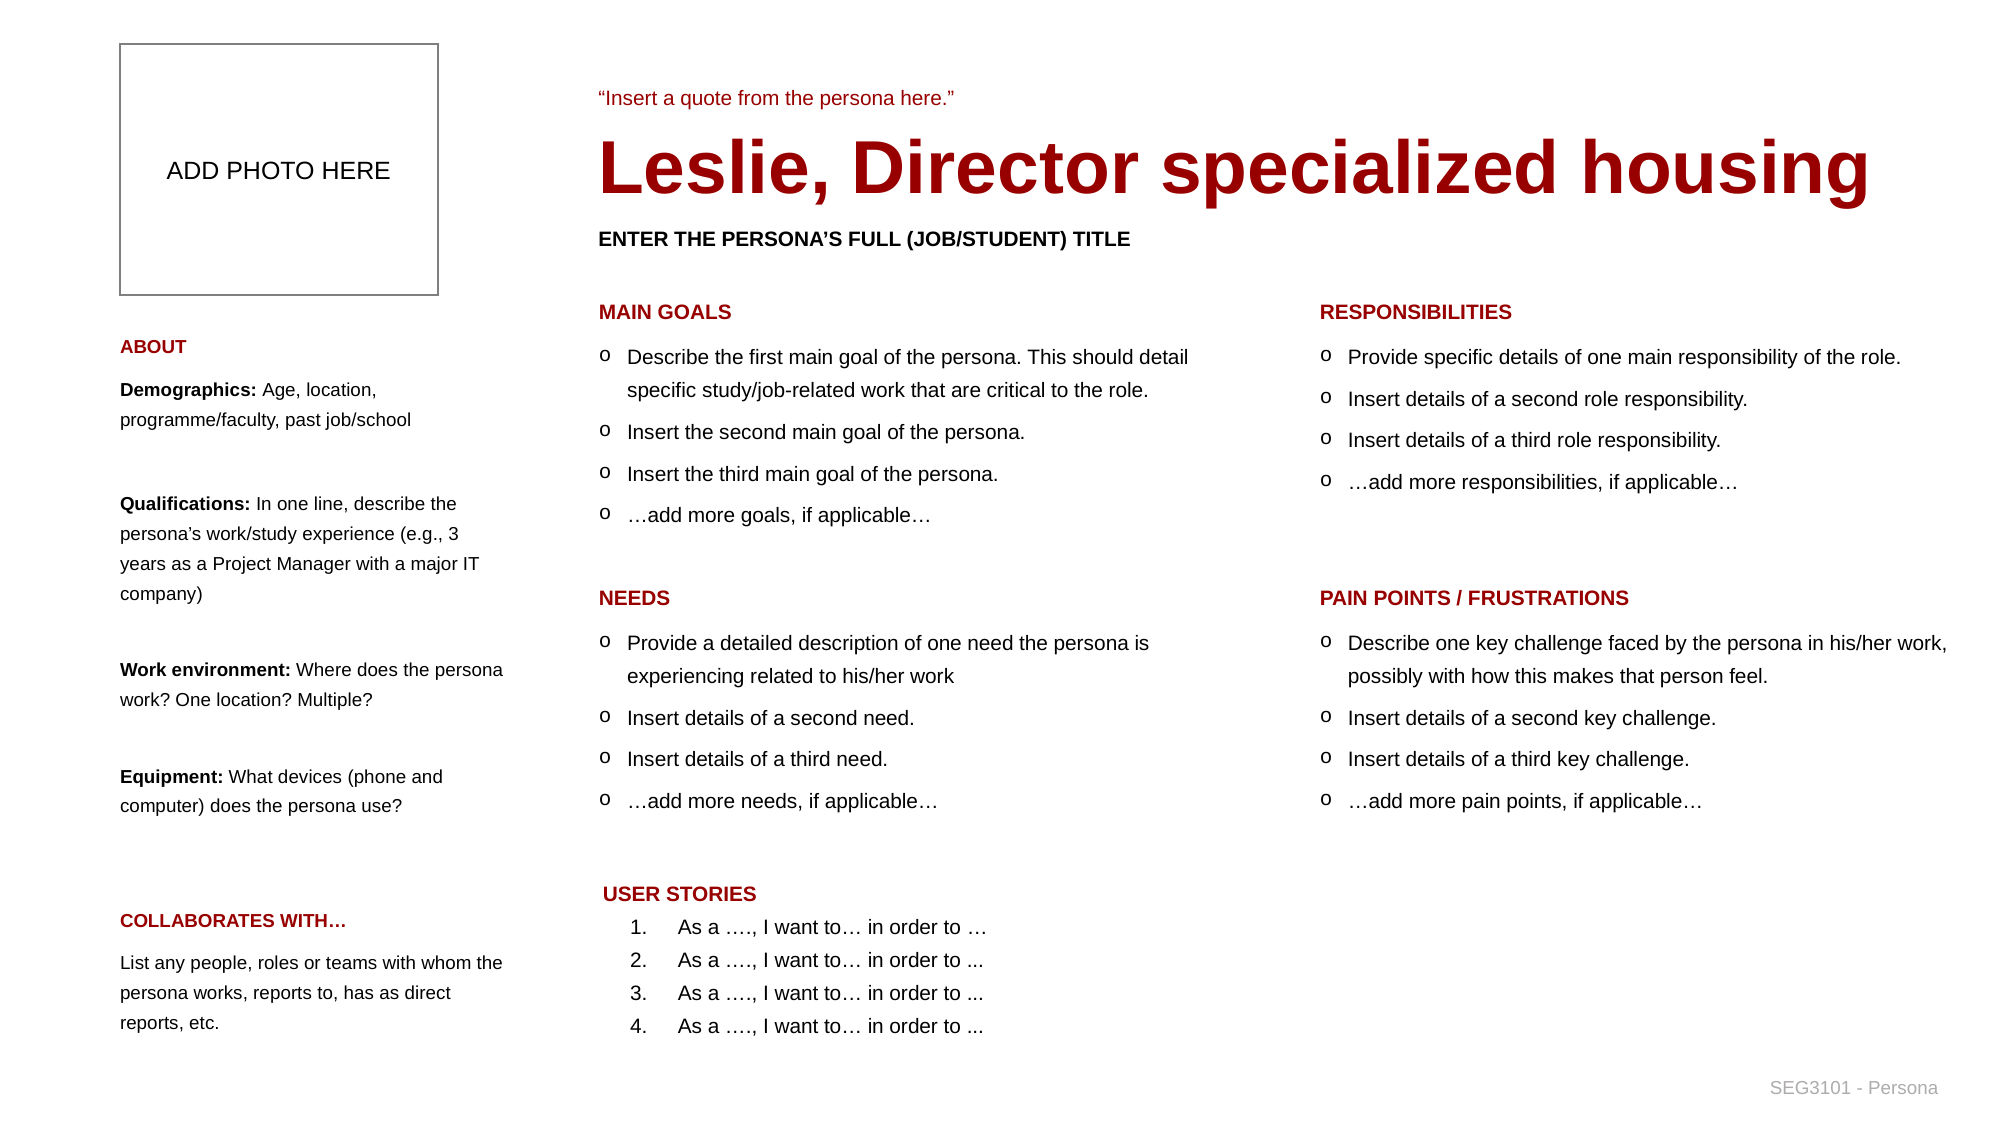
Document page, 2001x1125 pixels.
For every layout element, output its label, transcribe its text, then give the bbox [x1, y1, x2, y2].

text_box ENTER THE PERSONA’S FULL (JOB/STUDENT) TITLE [598, 217, 1382, 267]
text_box PAIN POINTS / FRUSTRATIONS Describe one key challenge faced by the persona in his/her work, possibly with how this makes that person feel. Insert details of a second key challenge. Insert details of a third key challenge. …add more pain points, if applicable… [1319, 575, 1965, 848]
text_box ABOUT Demographics: Age, location, programme/faculty, past job/school Qualifications: In one line, describe the persona’s work/study experience (e.g., 3 years as a Project Manager with a major IT company) Work environment: Where does the persona work? One location? Multiple? Equipment: What devices (phone and computer) does the persona use? COLLABORATES WITH… List any people, roles or teams with whom the persona works, reports to, has as direct reports, etc. [120, 327, 510, 1068]
text_box [0, 0, 493, 493]
text_box NEEDS Provide a detailed description of one need the persona is experiencing related to his/her work Insert details of a second need. Insert details of a third need. …add more needs, if applicable… [598, 575, 1244, 848]
text_box “Insert a quote from the persona here.” [598, 62, 1382, 122]
text_box Leslie, Director specialized housing [598, 118, 1939, 209]
text_box MAIN GOALS Describe the first main goal of the persona. This should detail specific study/job-related work that are critical to the role. Insert the second main goal of the persona. Insert the third main goal of the persona. …add more goals, if applicable… [598, 290, 1244, 530]
text_box RESPONSIBILITIES Provide specific details of one main responsibility of the role. Insert details of a second role responsibility. Insert details of a third role responsibility. …add more responsibilities, if applicable… [1319, 290, 1965, 530]
text_box USER STORIES As a …., I want to… in order to … As a …., I want to… in order to ... As a …., I want to… in order to ... As a …., I want to… in order to ... [588, 857, 1965, 1061]
text_box SEG3101 - Persona [1467, 1067, 1939, 1100]
